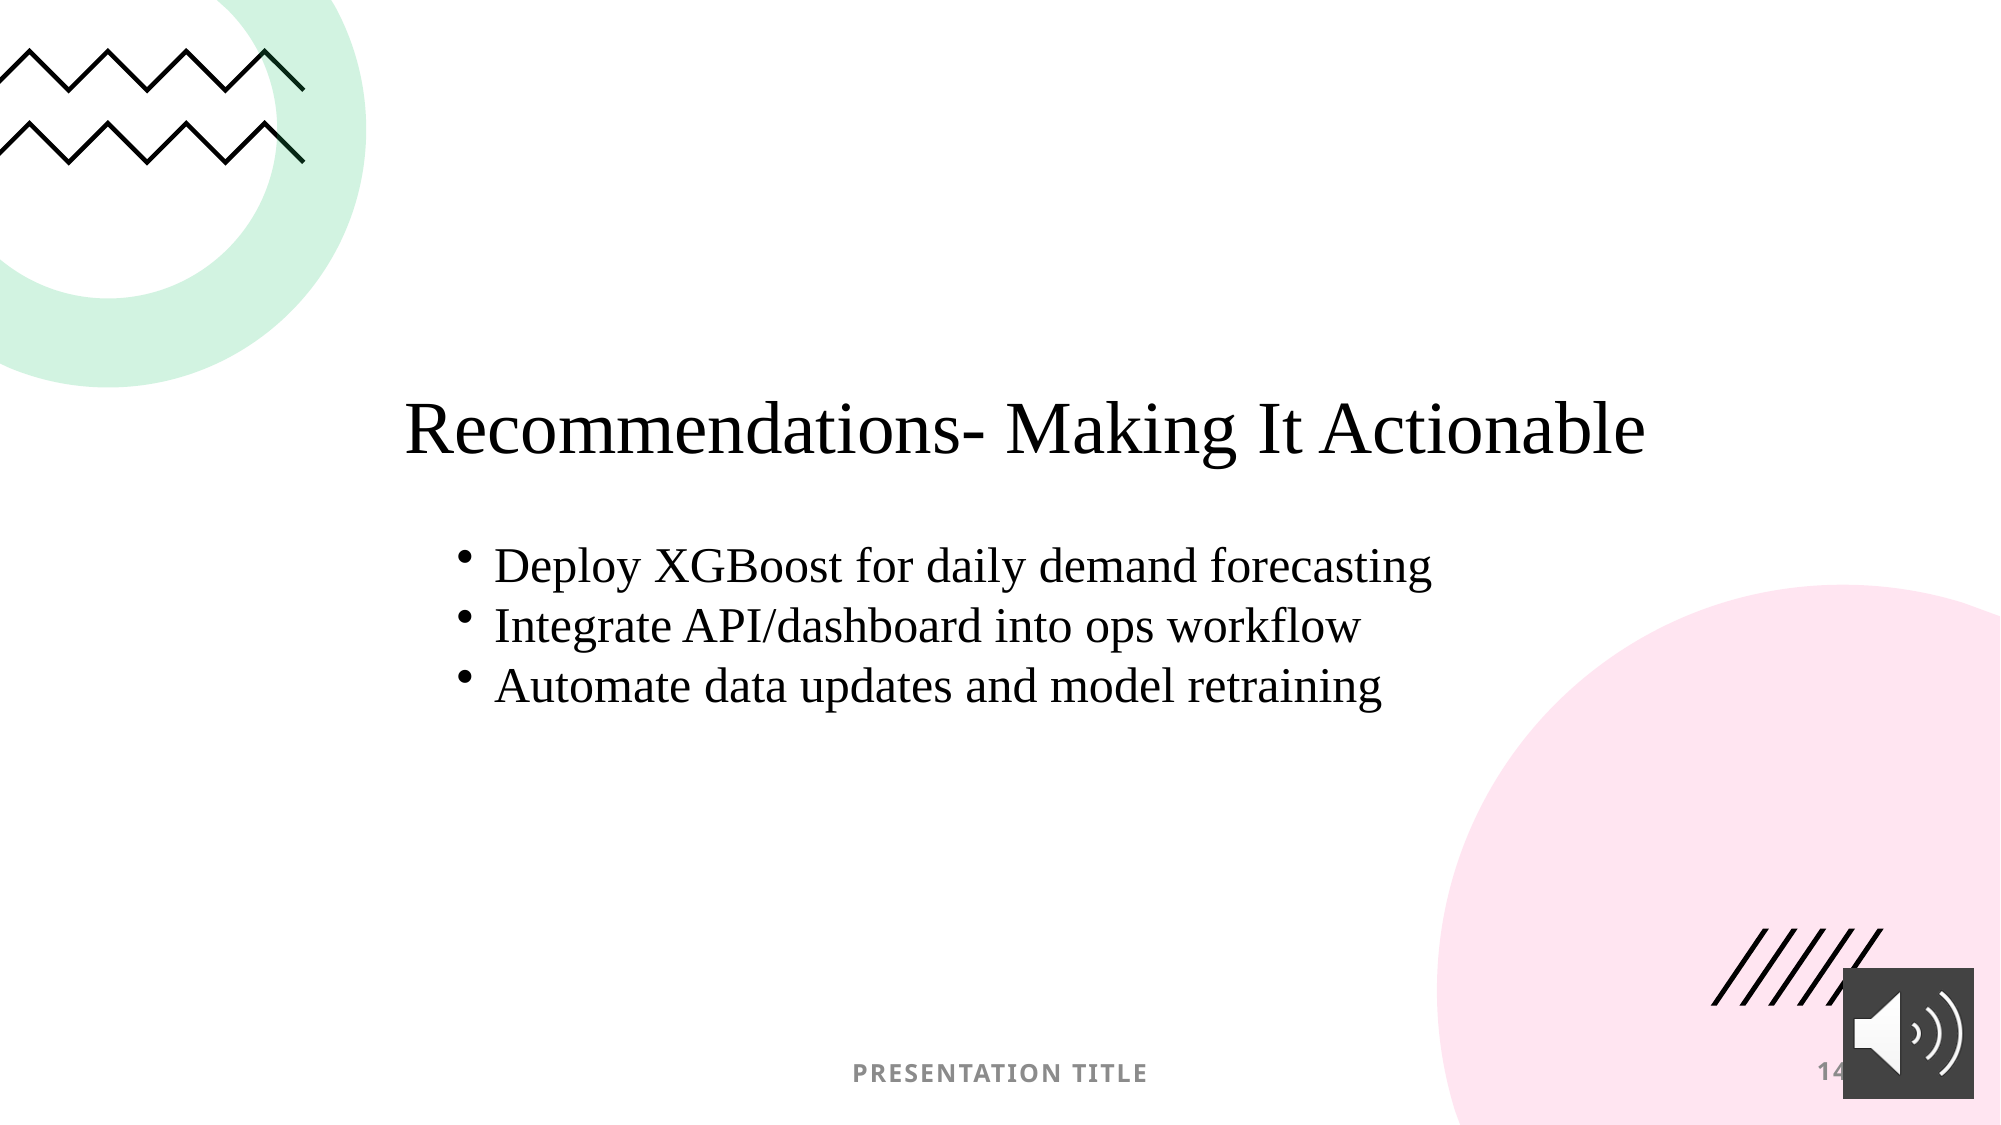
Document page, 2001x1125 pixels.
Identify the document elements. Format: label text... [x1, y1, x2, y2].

slide_number 14 [1412, 1042, 1863, 1103]
text_box Deploy XGBoost for daily demand forecasting Integrate API/dashboard into ops workflow Automate data updates and model retraining [441, 524, 1457, 720]
footer PRESENTATION TITLE [662, 1042, 1338, 1103]
title Recommendations- Making It Actionable [264, 281, 1788, 481]
picture [1841, 966, 1975, 1100]
